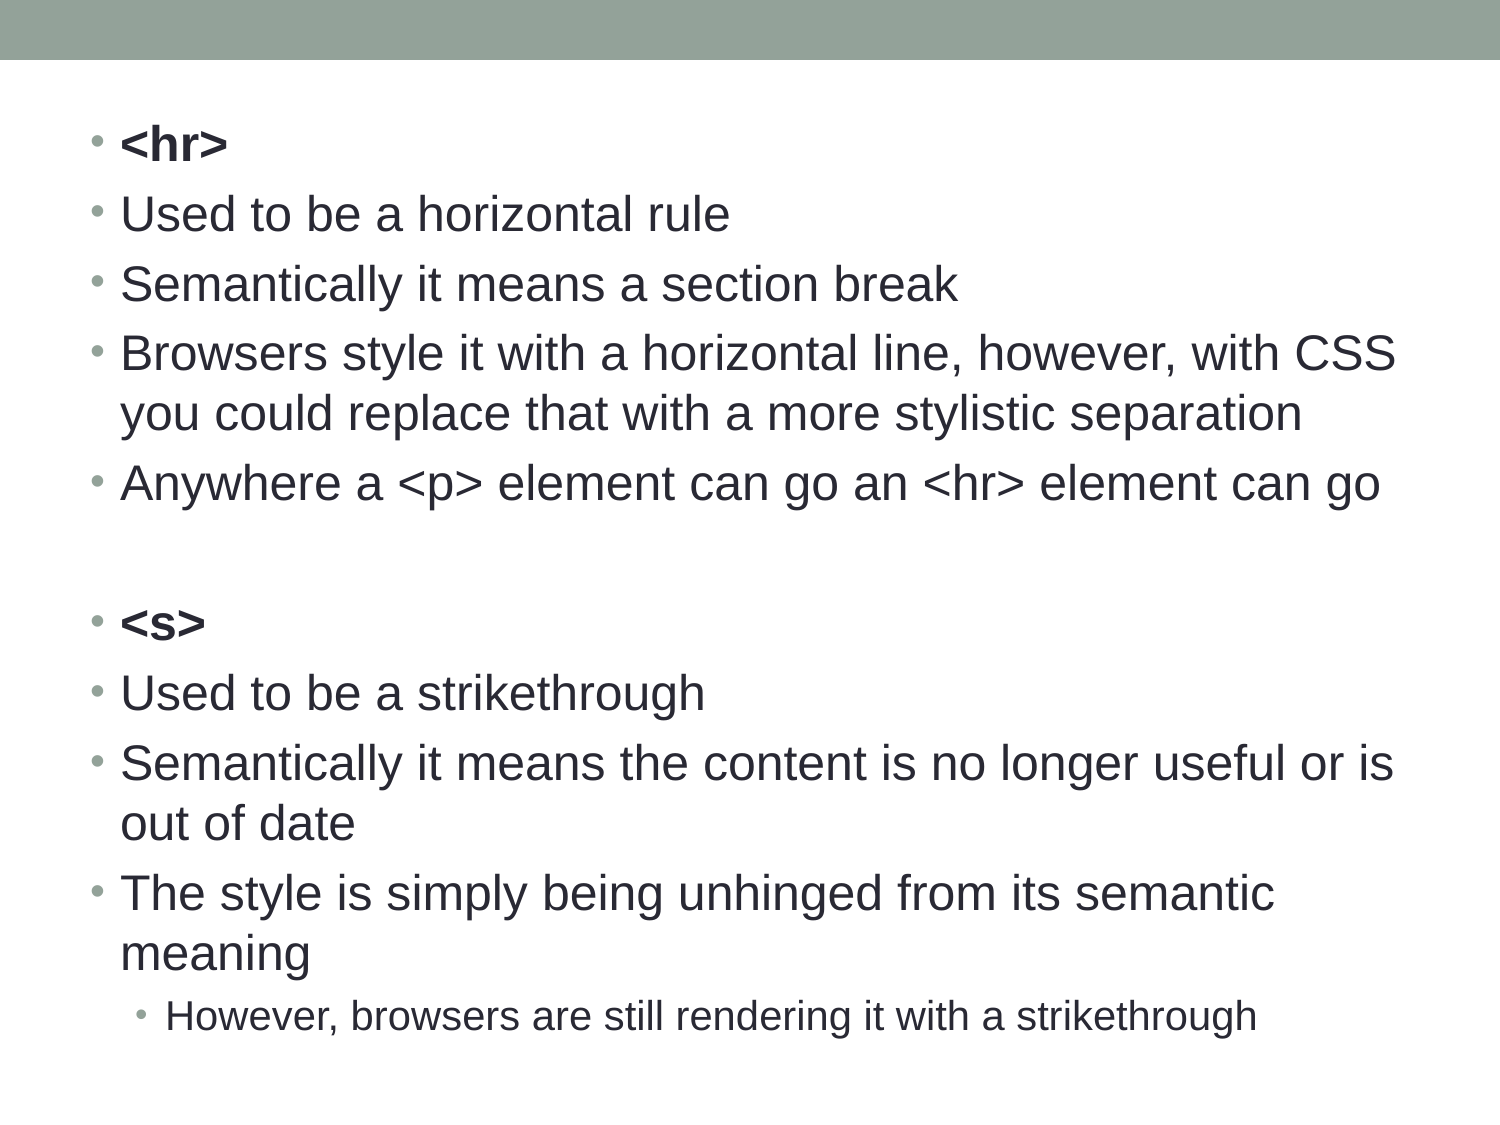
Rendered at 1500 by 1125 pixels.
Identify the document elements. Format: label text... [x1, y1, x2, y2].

list <hr> Used to be a horizontal rule Semantically it means a section break Browsers style it with a horizontal line, however, with CSS you could replace that with a more stylistic separation Anywhere a <p> element can go an <hr> element can go <s> Used to be a strikethrough Semantically it means the content is no longer useful or is out of date The style is simply being unhinged from its semantic meaning However, browsers are still rendering it with a strikethrough [75, 103, 1425, 1063]
